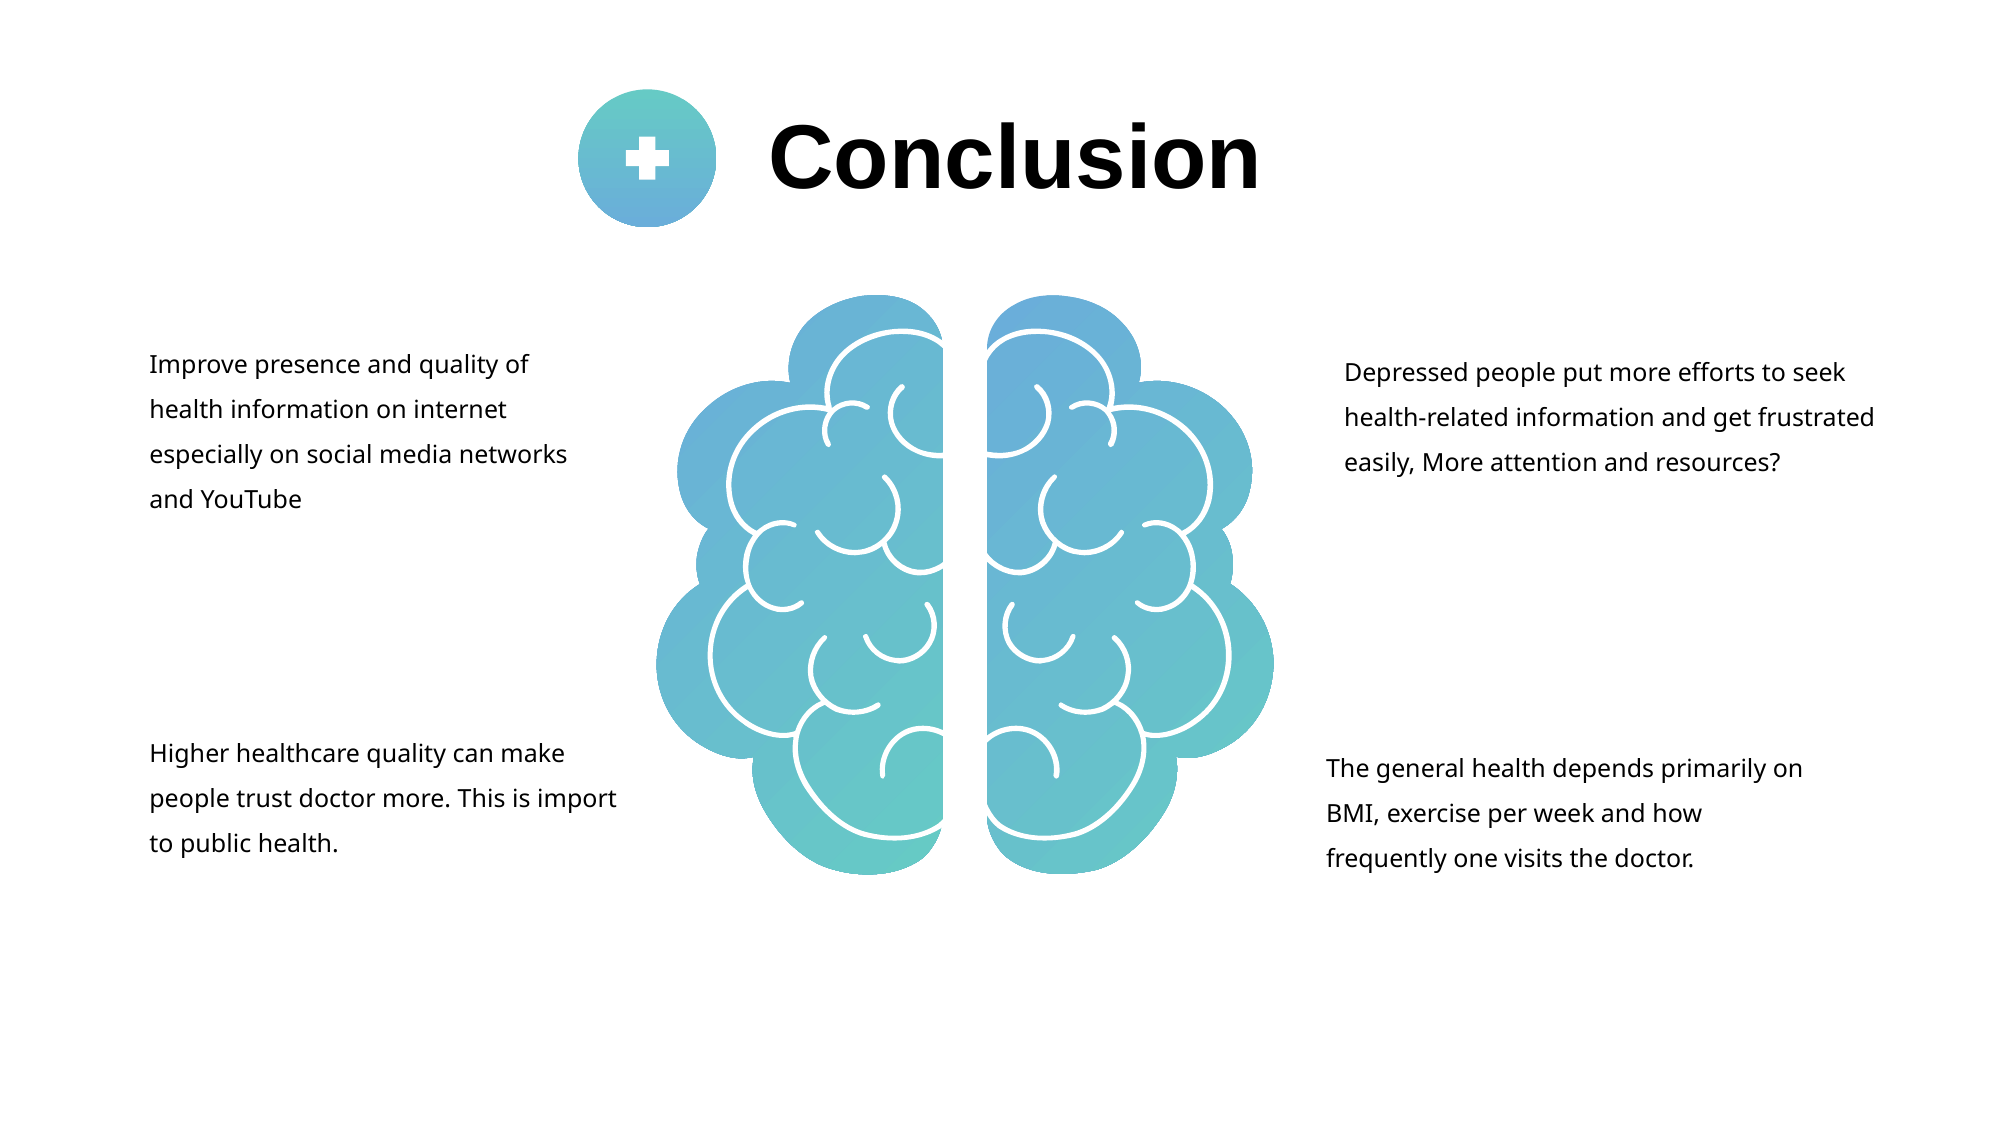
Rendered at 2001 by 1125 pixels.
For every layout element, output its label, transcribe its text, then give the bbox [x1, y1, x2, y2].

text_box Depressed people put more efforts to seek health-related information and get frustrated easily, More attention and resources? [1329, 333, 1899, 484]
text_box Improve presence and quality of health information on internet especially on social media networks and YouTube [134, 326, 590, 521]
text_box The general health depends primarily on BMI, exercise per week and how frequently one visits the doctor. [1311, 729, 1841, 880]
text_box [655, 293, 1274, 875]
list Conclusion [753, 89, 1283, 216]
text_box Higher healthcare quality can make people trust doctor more. This is import to public health. [134, 714, 650, 865]
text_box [578, 89, 717, 228]
